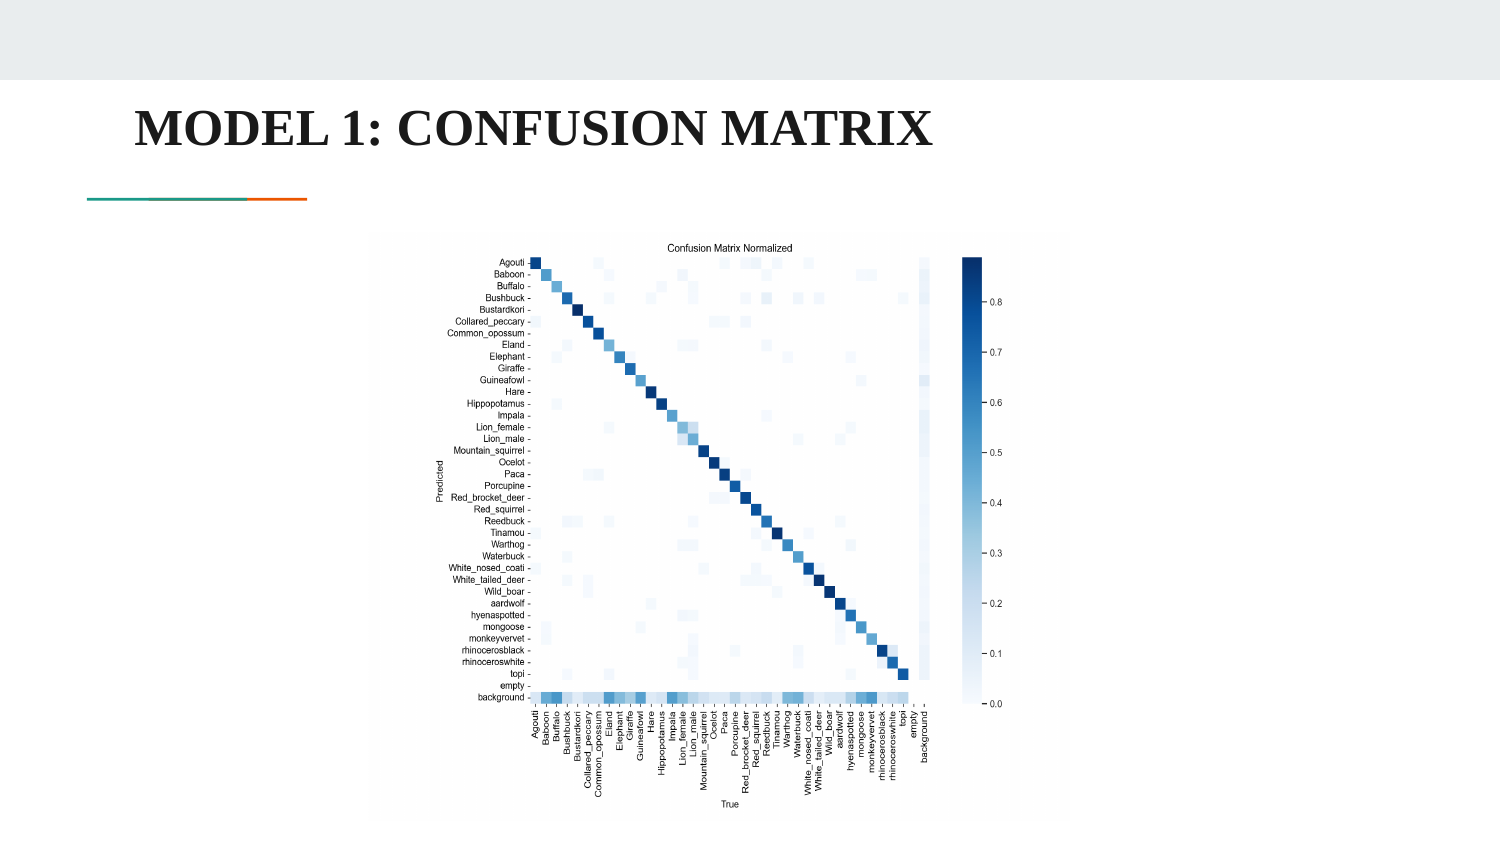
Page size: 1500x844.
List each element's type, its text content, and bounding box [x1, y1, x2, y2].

title MODEL 1: CONFUSION MATRIX [119, 84, 1381, 172]
picture [368, 232, 1070, 821]
